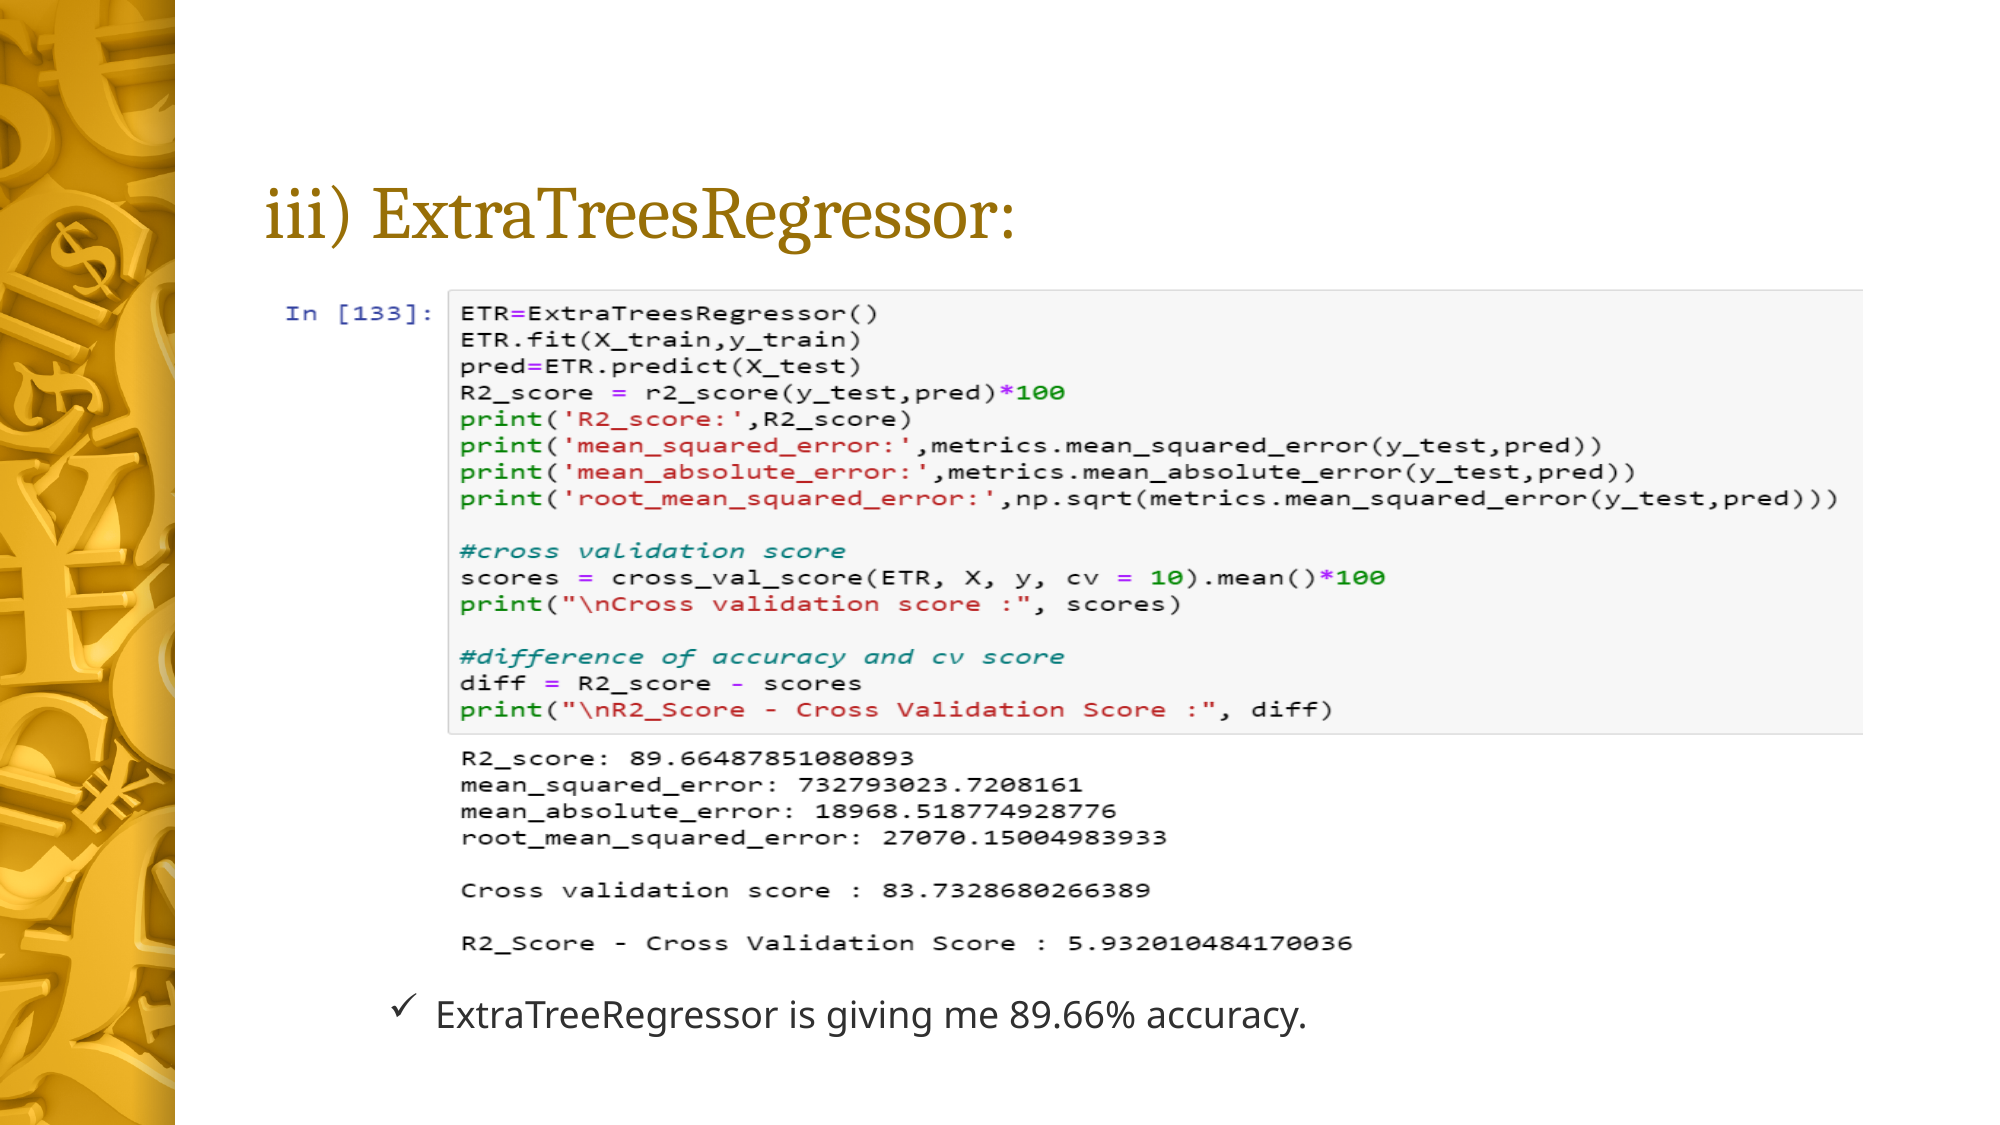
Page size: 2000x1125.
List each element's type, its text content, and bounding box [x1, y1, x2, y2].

text_box ExtraTreeRegressor is giving me 89.66% accuracy. [373, 980, 1863, 1044]
title iii) ExtraTreesRegressor: [249, 62, 1863, 263]
picture [0, 0, 175, 1125]
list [267, 278, 1863, 965]
